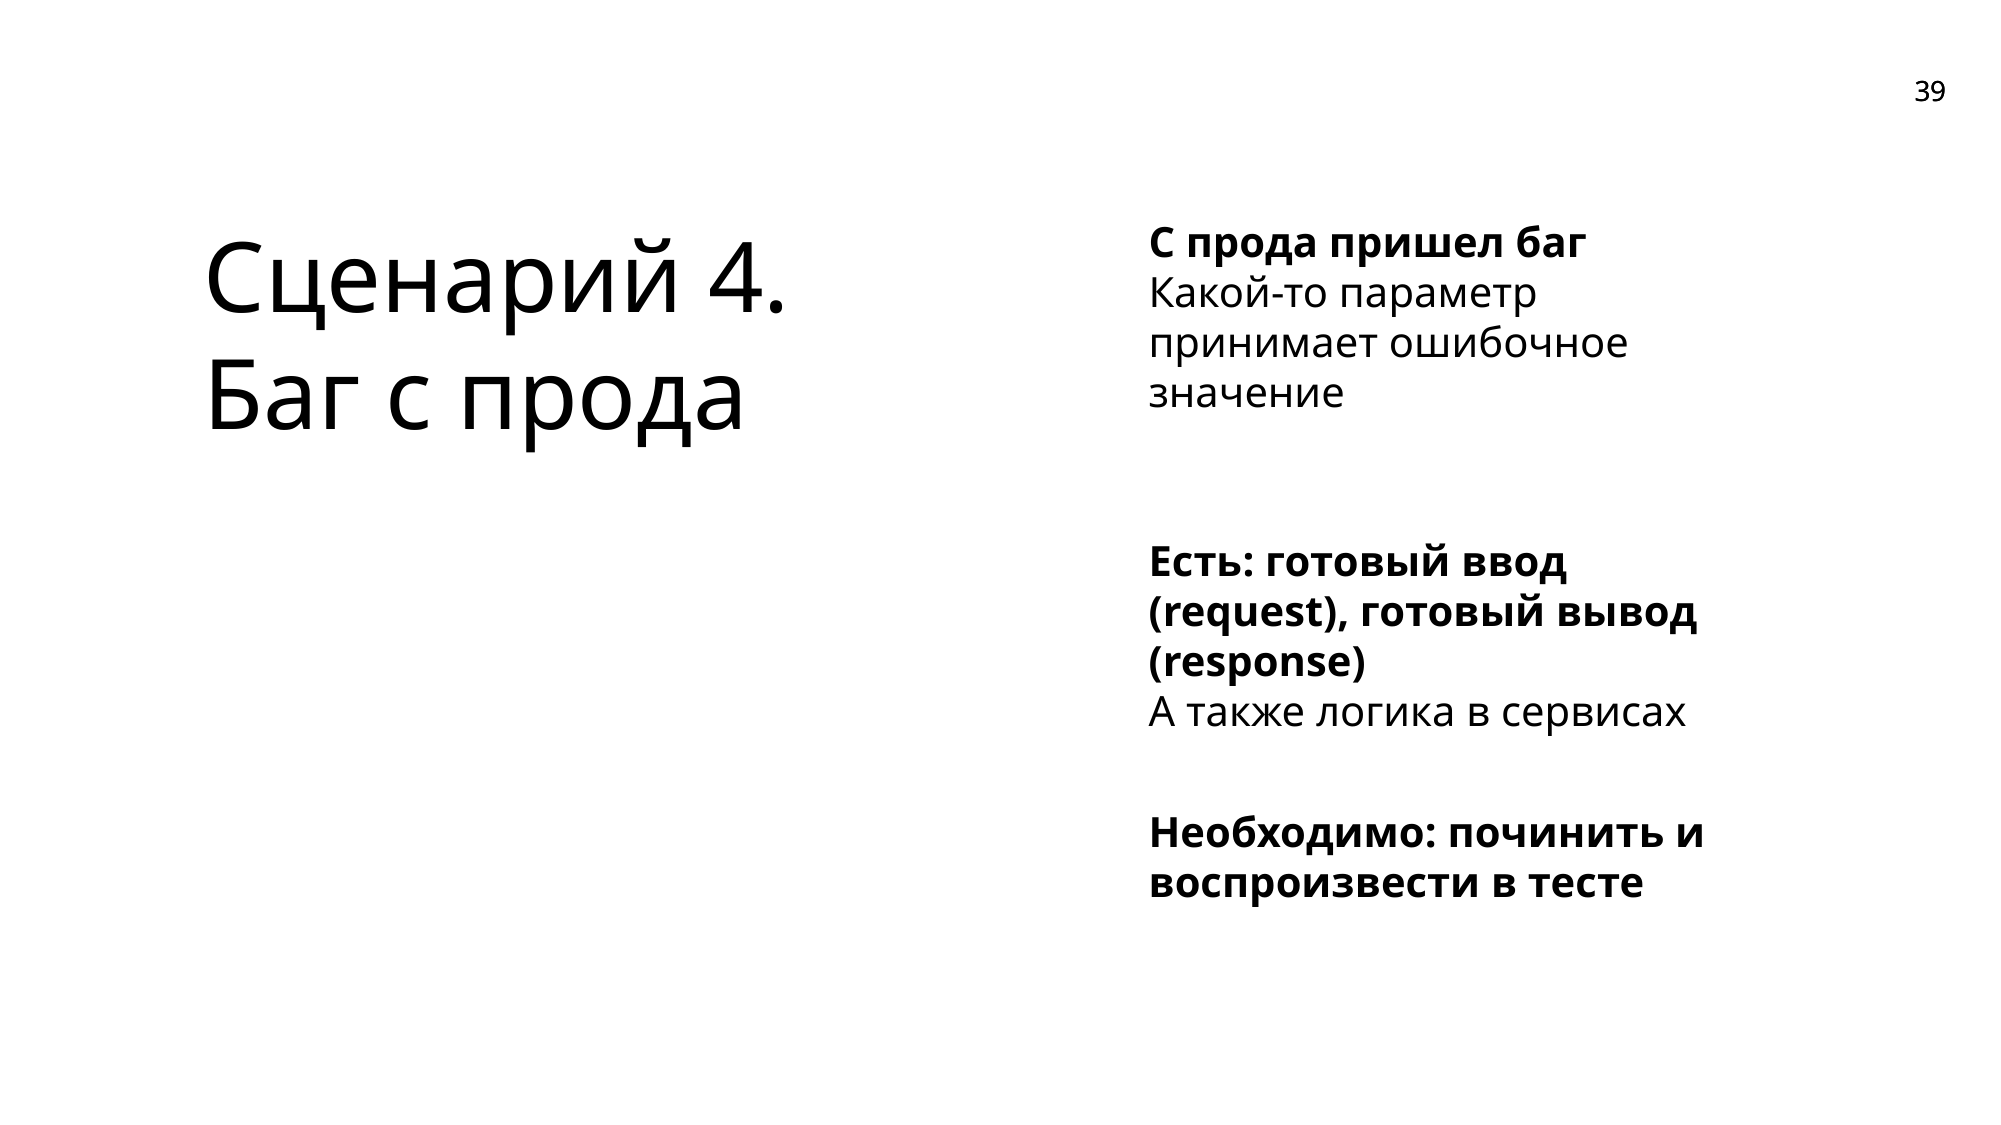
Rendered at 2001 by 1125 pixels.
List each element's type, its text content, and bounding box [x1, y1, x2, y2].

text_box Необходимо: починить и воспроизвести в тесте [1133, 798, 1788, 997]
text_box С прода пришел баг Какой-то параметр принимает ошибочное значение [1133, 208, 1788, 468]
list Сценарий 4. Баг с прода [188, 208, 867, 563]
text_box Есть: готовый ввод (request), готовый вывод (response) А также логика в сервисах [1133, 527, 1788, 740]
